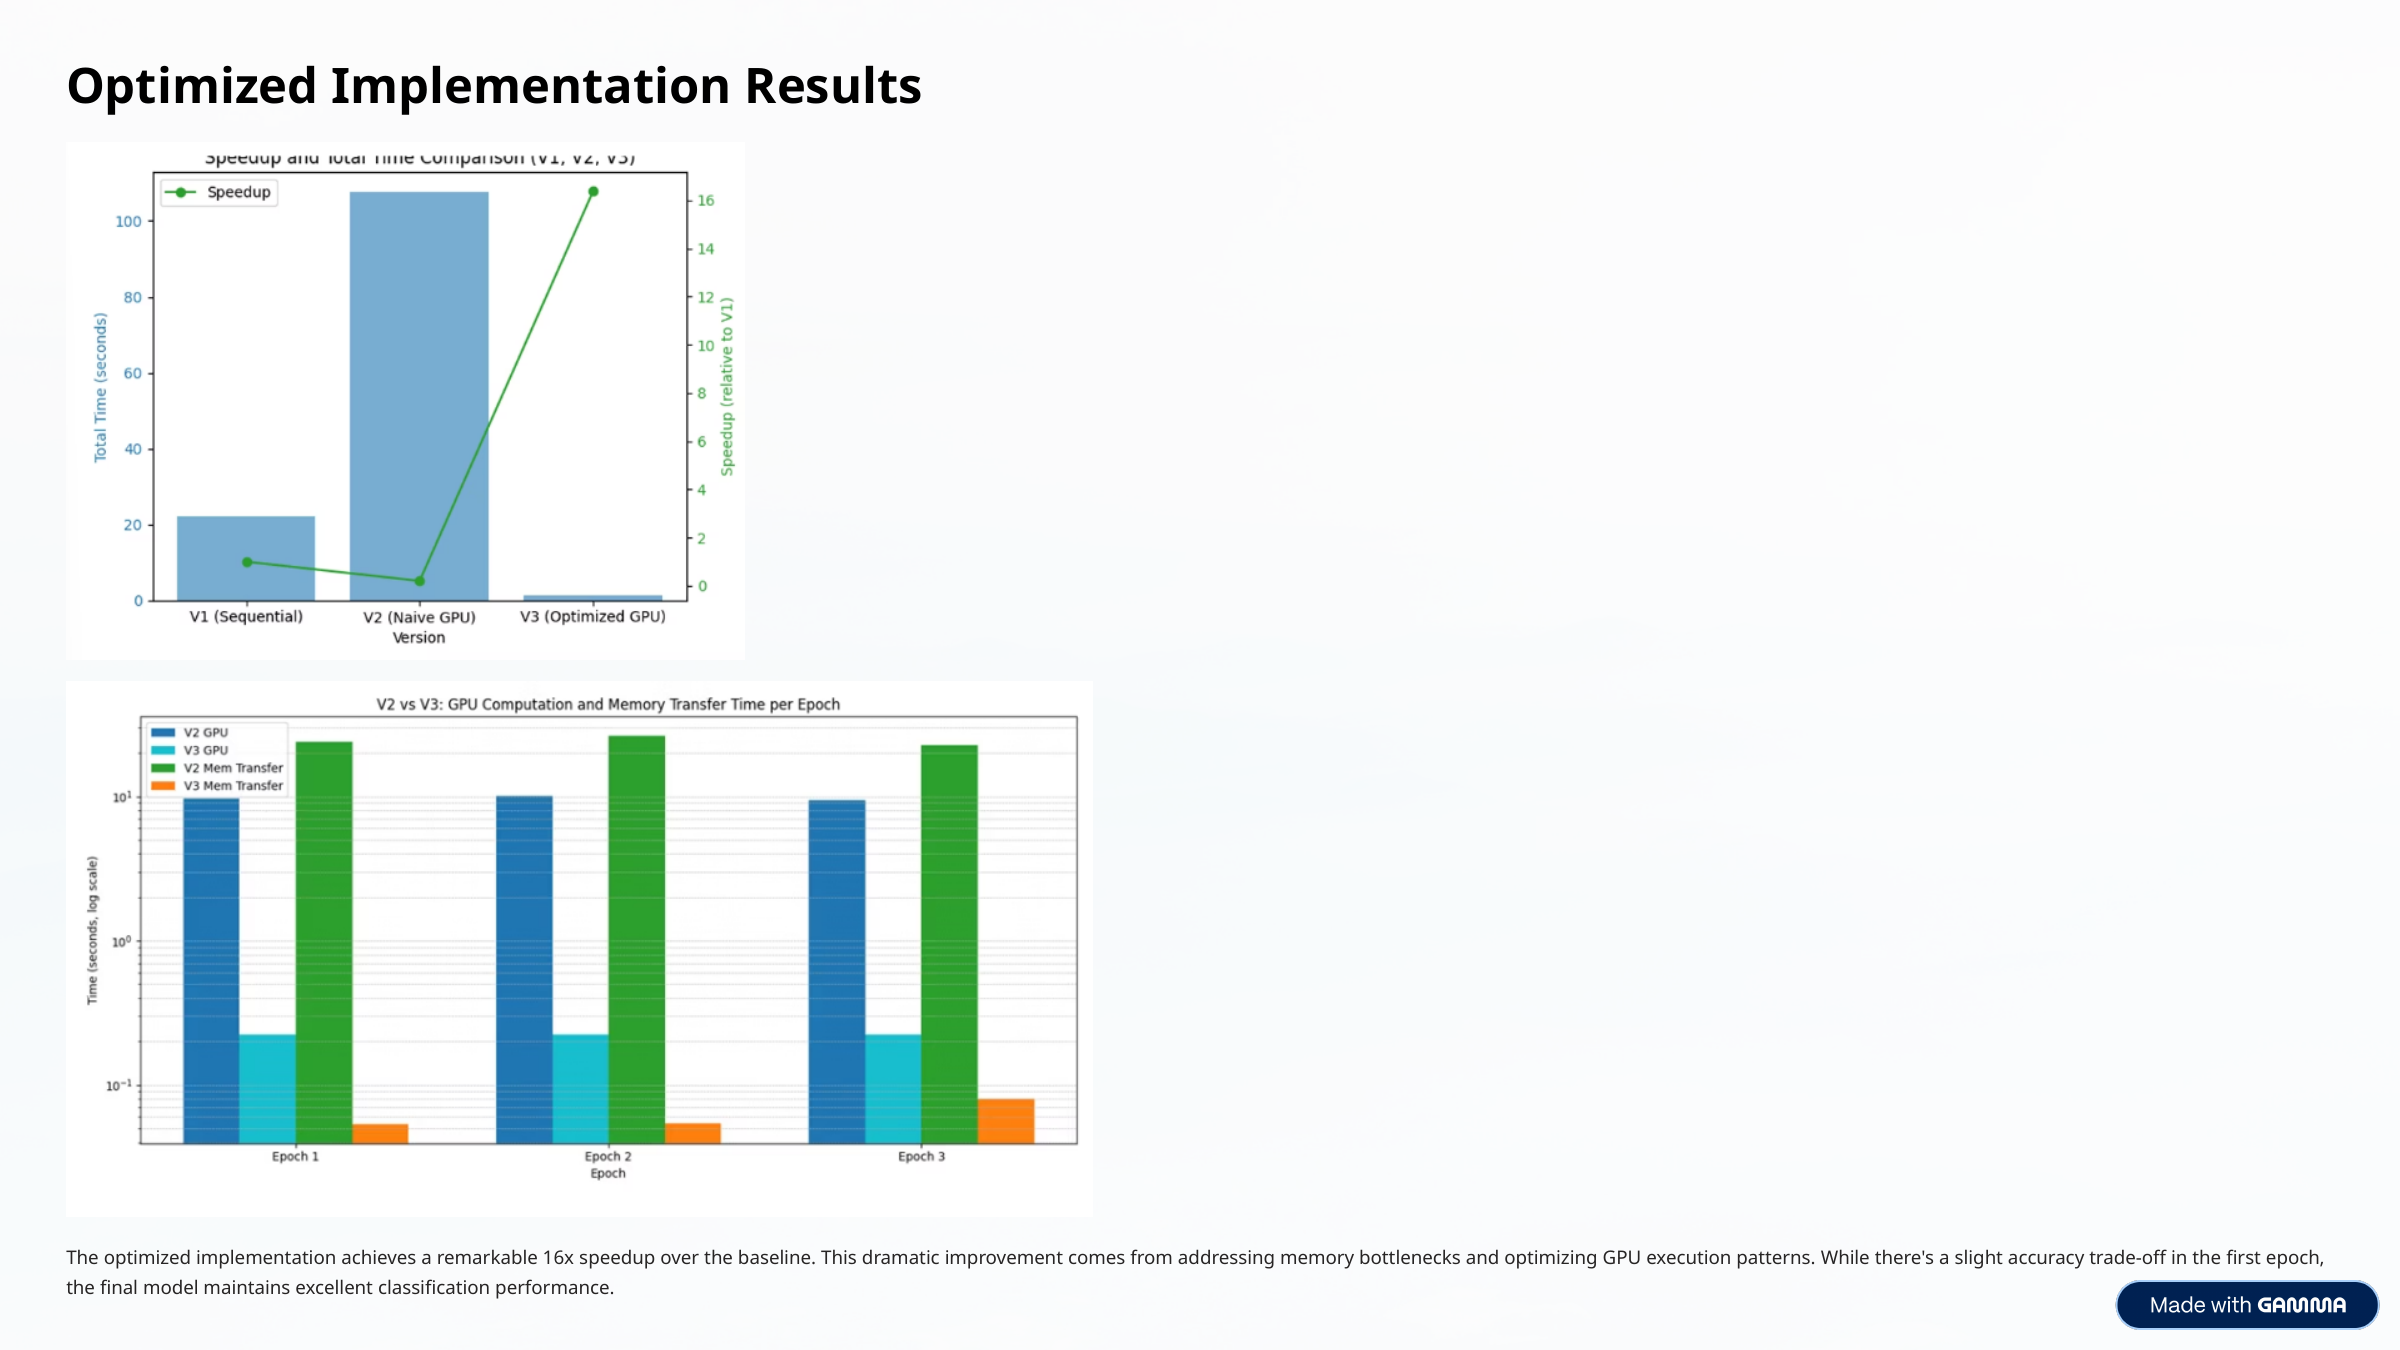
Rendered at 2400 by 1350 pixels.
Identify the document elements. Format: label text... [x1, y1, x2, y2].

text_box Optimized Implementation Results [66, 51, 865, 114]
picture [2106, 1271, 2389, 1339]
picture [66, 142, 746, 660]
picture [66, 681, 1093, 1217]
text_box The optimized implementation achieves a remarkable 16x speedup over the baseline. This dramatic improvement comes from addressing memory bottlenecks and optimizing GPU execution patterns. While there's a slight accuracy trade-off in the first epoch, the final model maintains excellent classification performance. [66, 1237, 2334, 1299]
